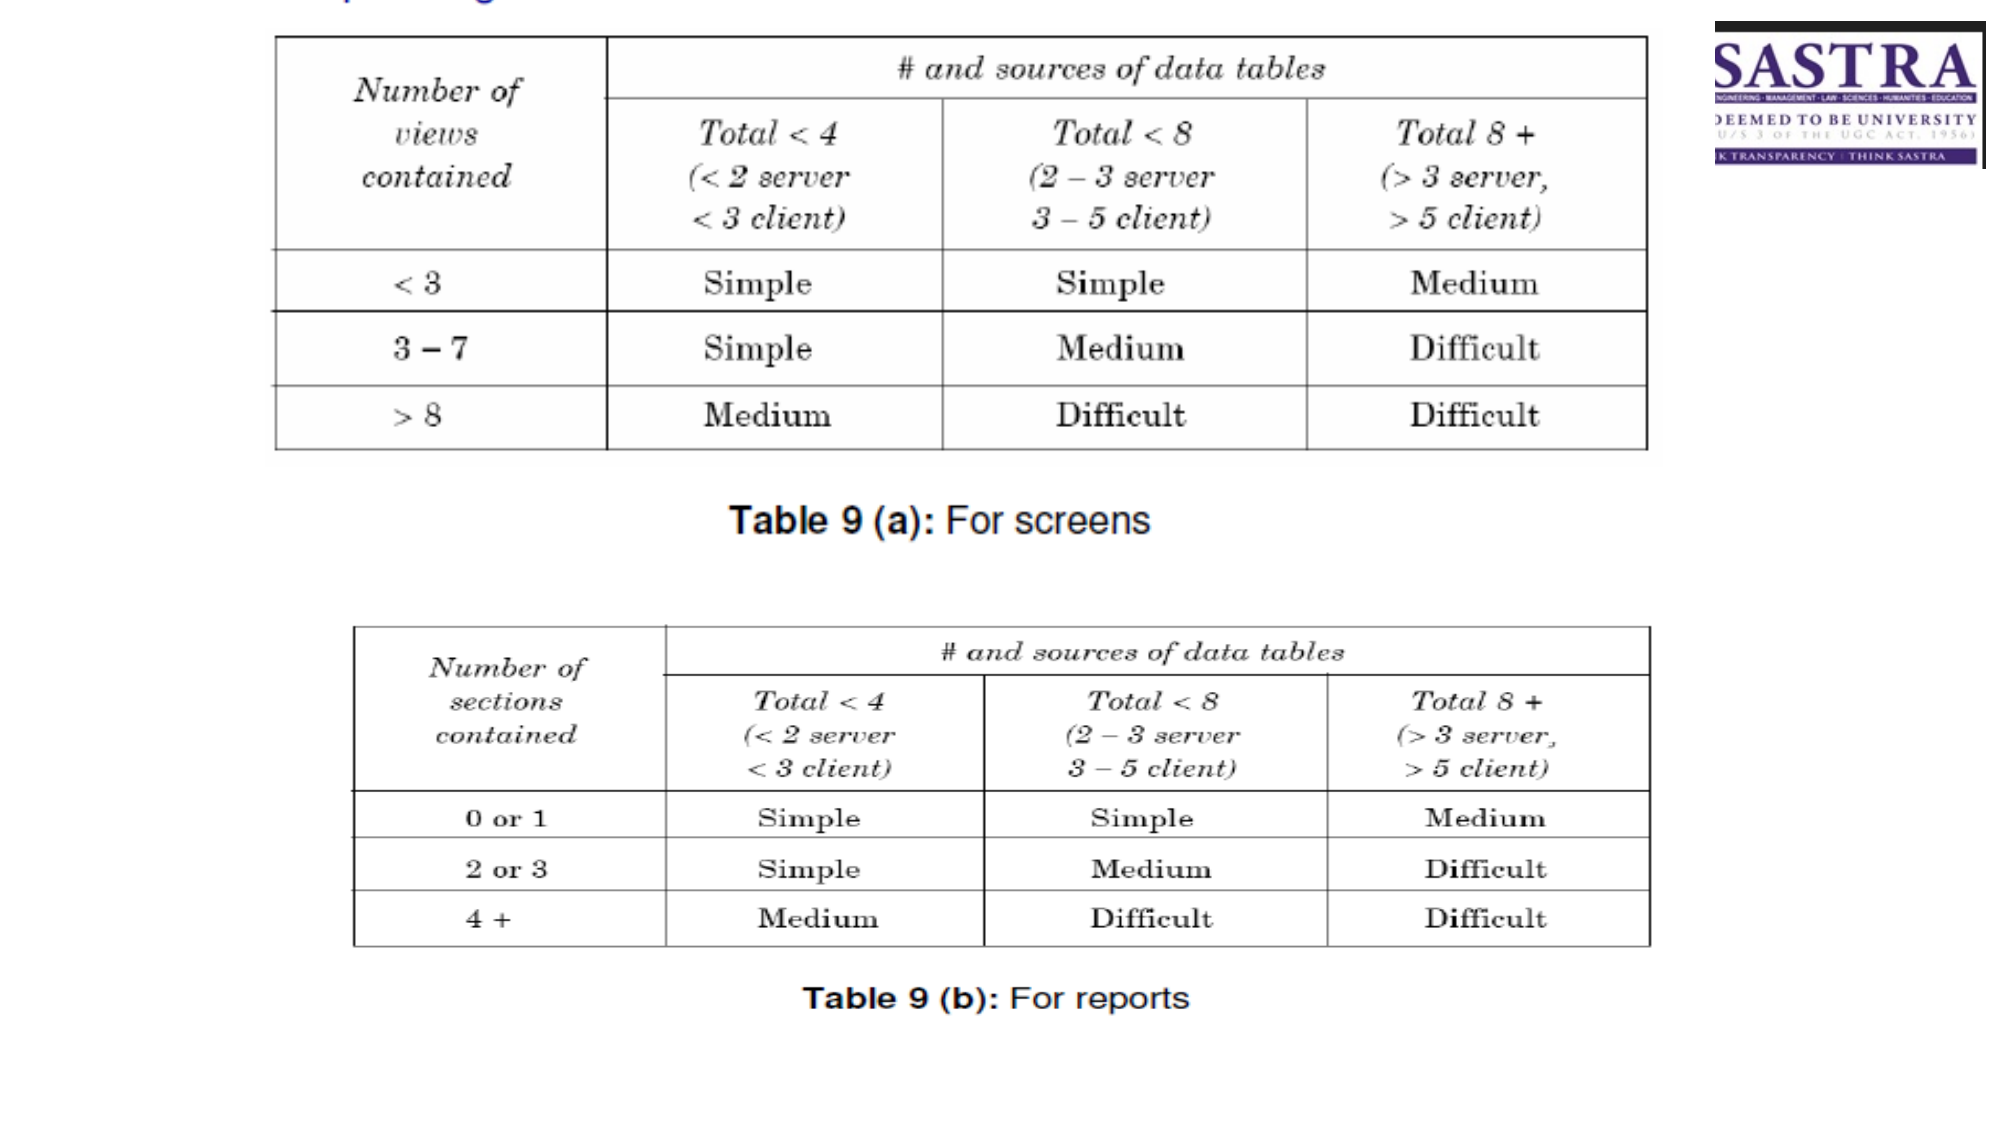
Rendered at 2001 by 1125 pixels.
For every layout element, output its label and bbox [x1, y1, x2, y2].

picture [249, 0, 1986, 563]
picture [249, 585, 1750, 1067]
